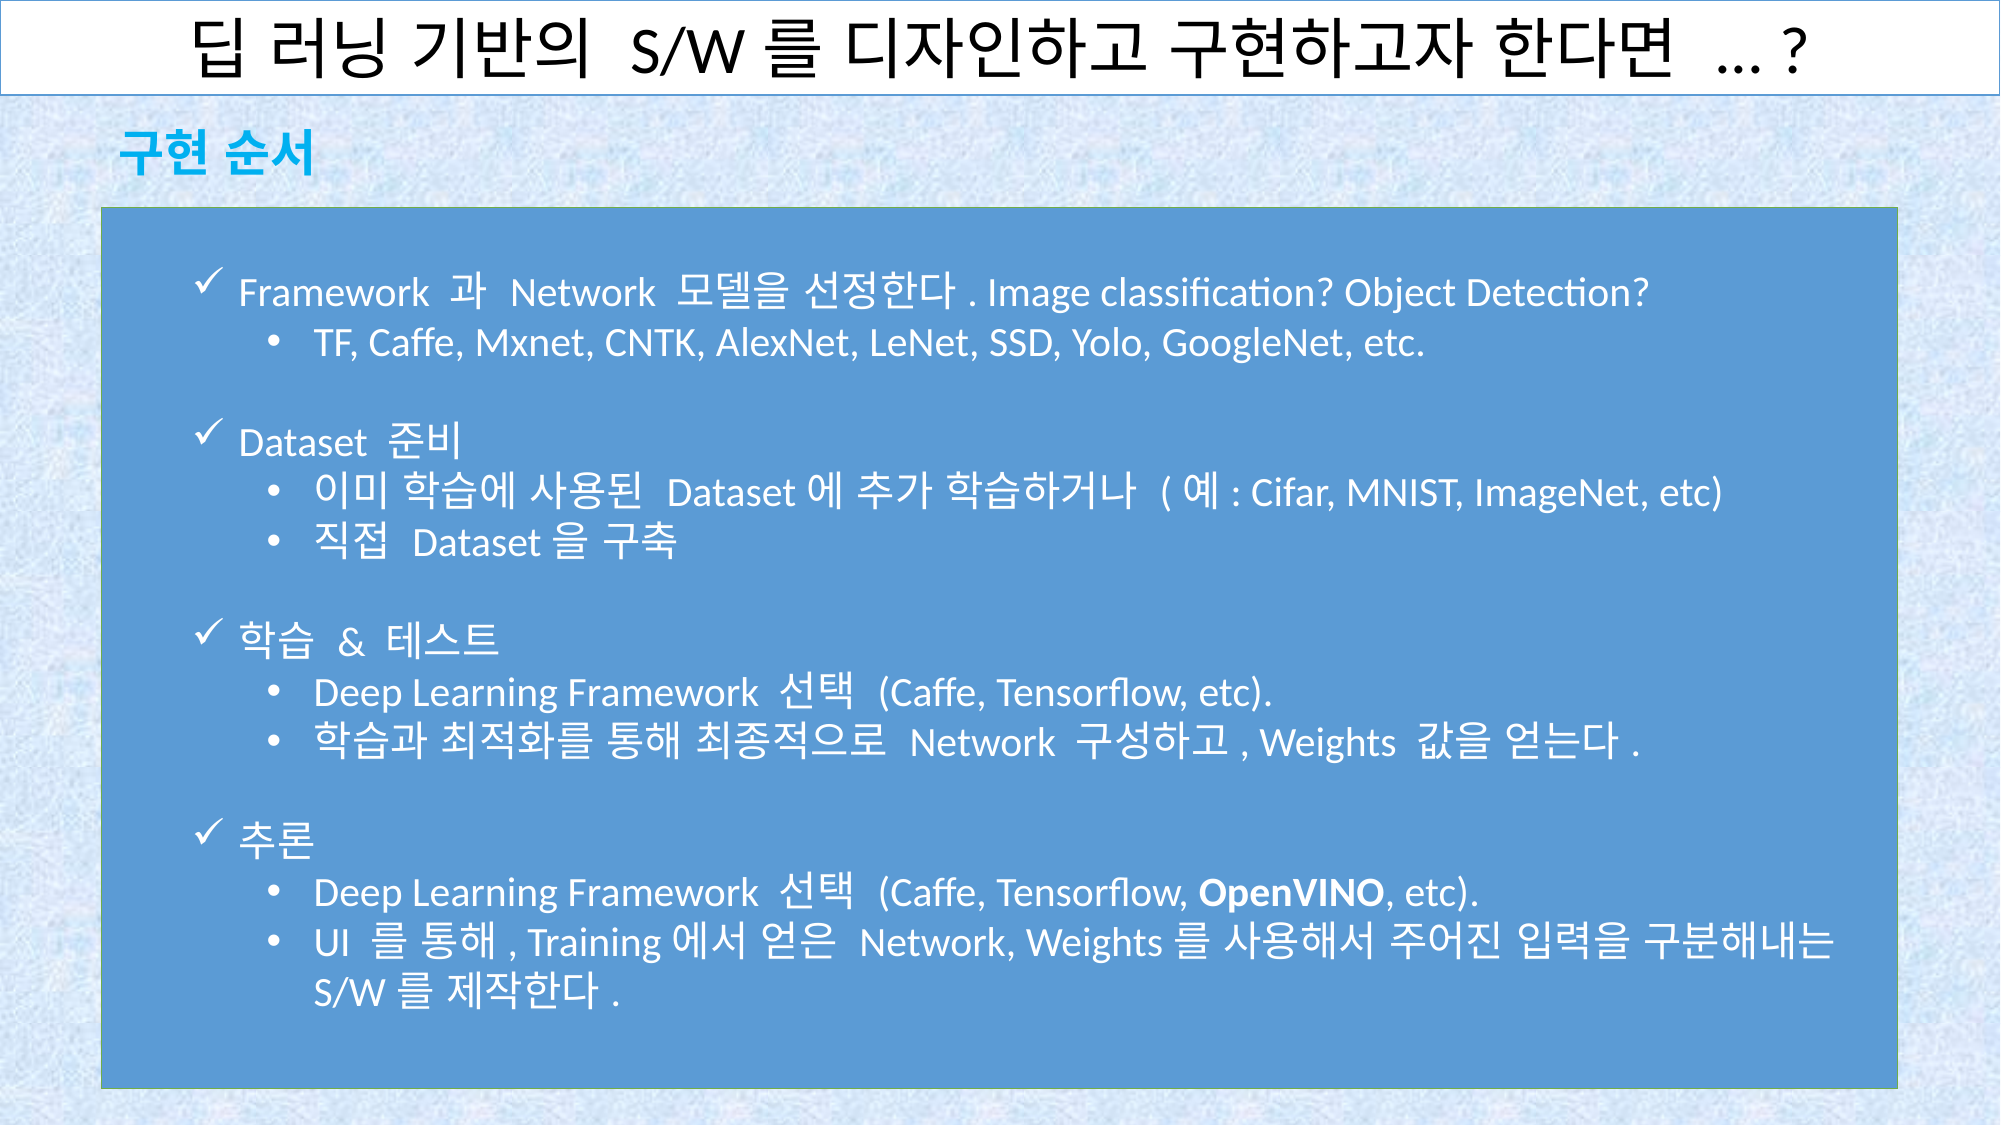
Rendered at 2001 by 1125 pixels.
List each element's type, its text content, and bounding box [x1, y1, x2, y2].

text_box 딥 러닝 기반의 S/W를 디자인하고 구현하고자 한다면 ... ? [0, 0, 2000, 96]
picture [0, 0, 2001, 1125]
text_box Framework 과 Network 모델을 선정한다. Image classification? Object Detection? TF, Caffe, Mxnet, CNTK, AlexNet, LeNet, SSD, Yolo, GoogleNet, etc. Dataset 준비 이미 학습에 사용된 Dataset에 추가 학습하거나 (예: Cifar, MNIST, ImageNet, etc) 직접 Dataset을 구축 학습 & 테스트 Deep Learning Framework 선택 (Caffe, Tensorflow, etc). 학습과 최적화를 통해 최종적으로 Network 구성하고, Weights 값을 얻는다. 추론 Deep Learning Framework 선택 (Caffe, Tensorflow, OpenVINO, etc). UI 를 통해, Training에서 얻은 Network, Weights를 사용해서 주어진 입력을 구분해내는 S/W를 제작한다. [101, 207, 1898, 1089]
text_box 구현 순서 [28, 113, 1892, 189]
